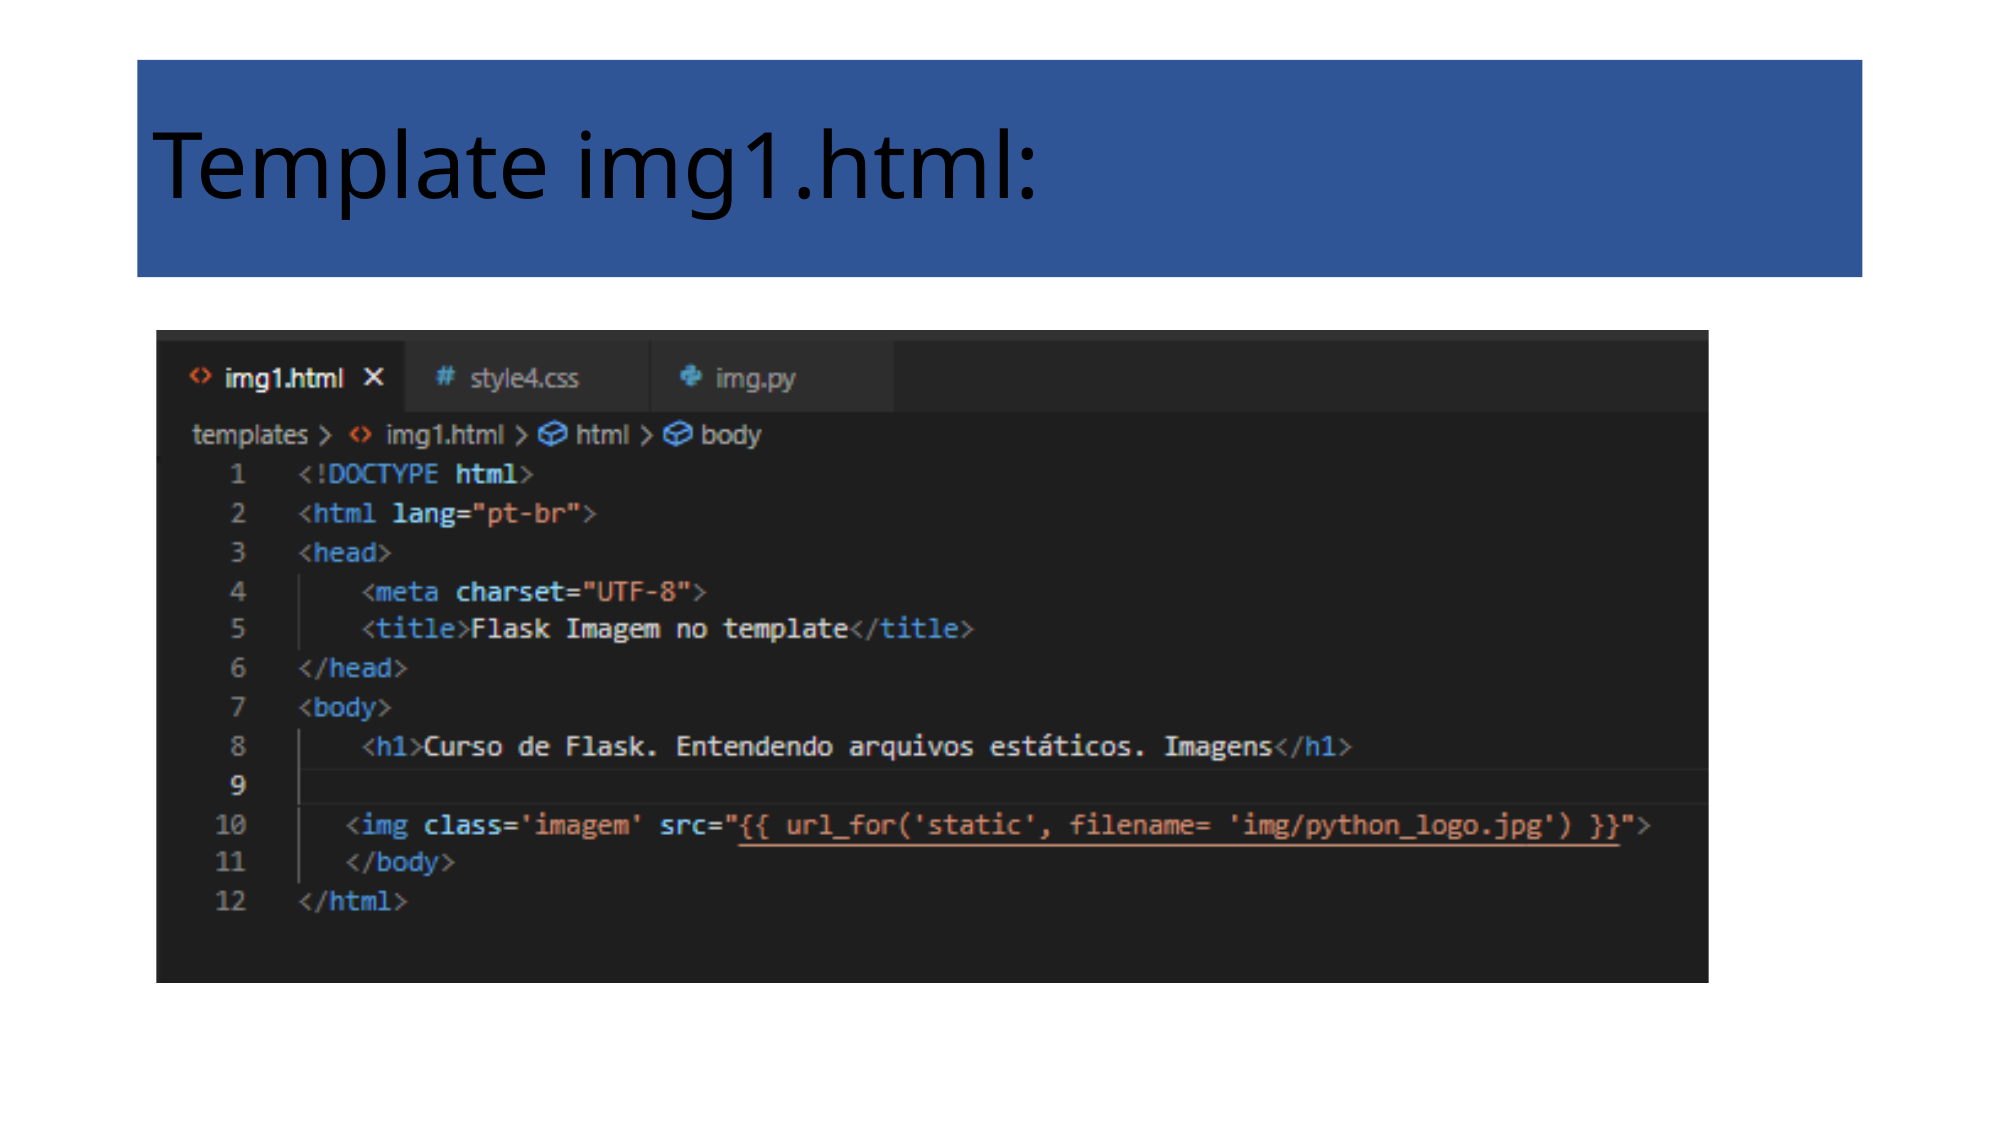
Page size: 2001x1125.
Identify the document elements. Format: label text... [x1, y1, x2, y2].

title Template img1.html: [137, 59, 1863, 278]
picture [156, 330, 1709, 983]
